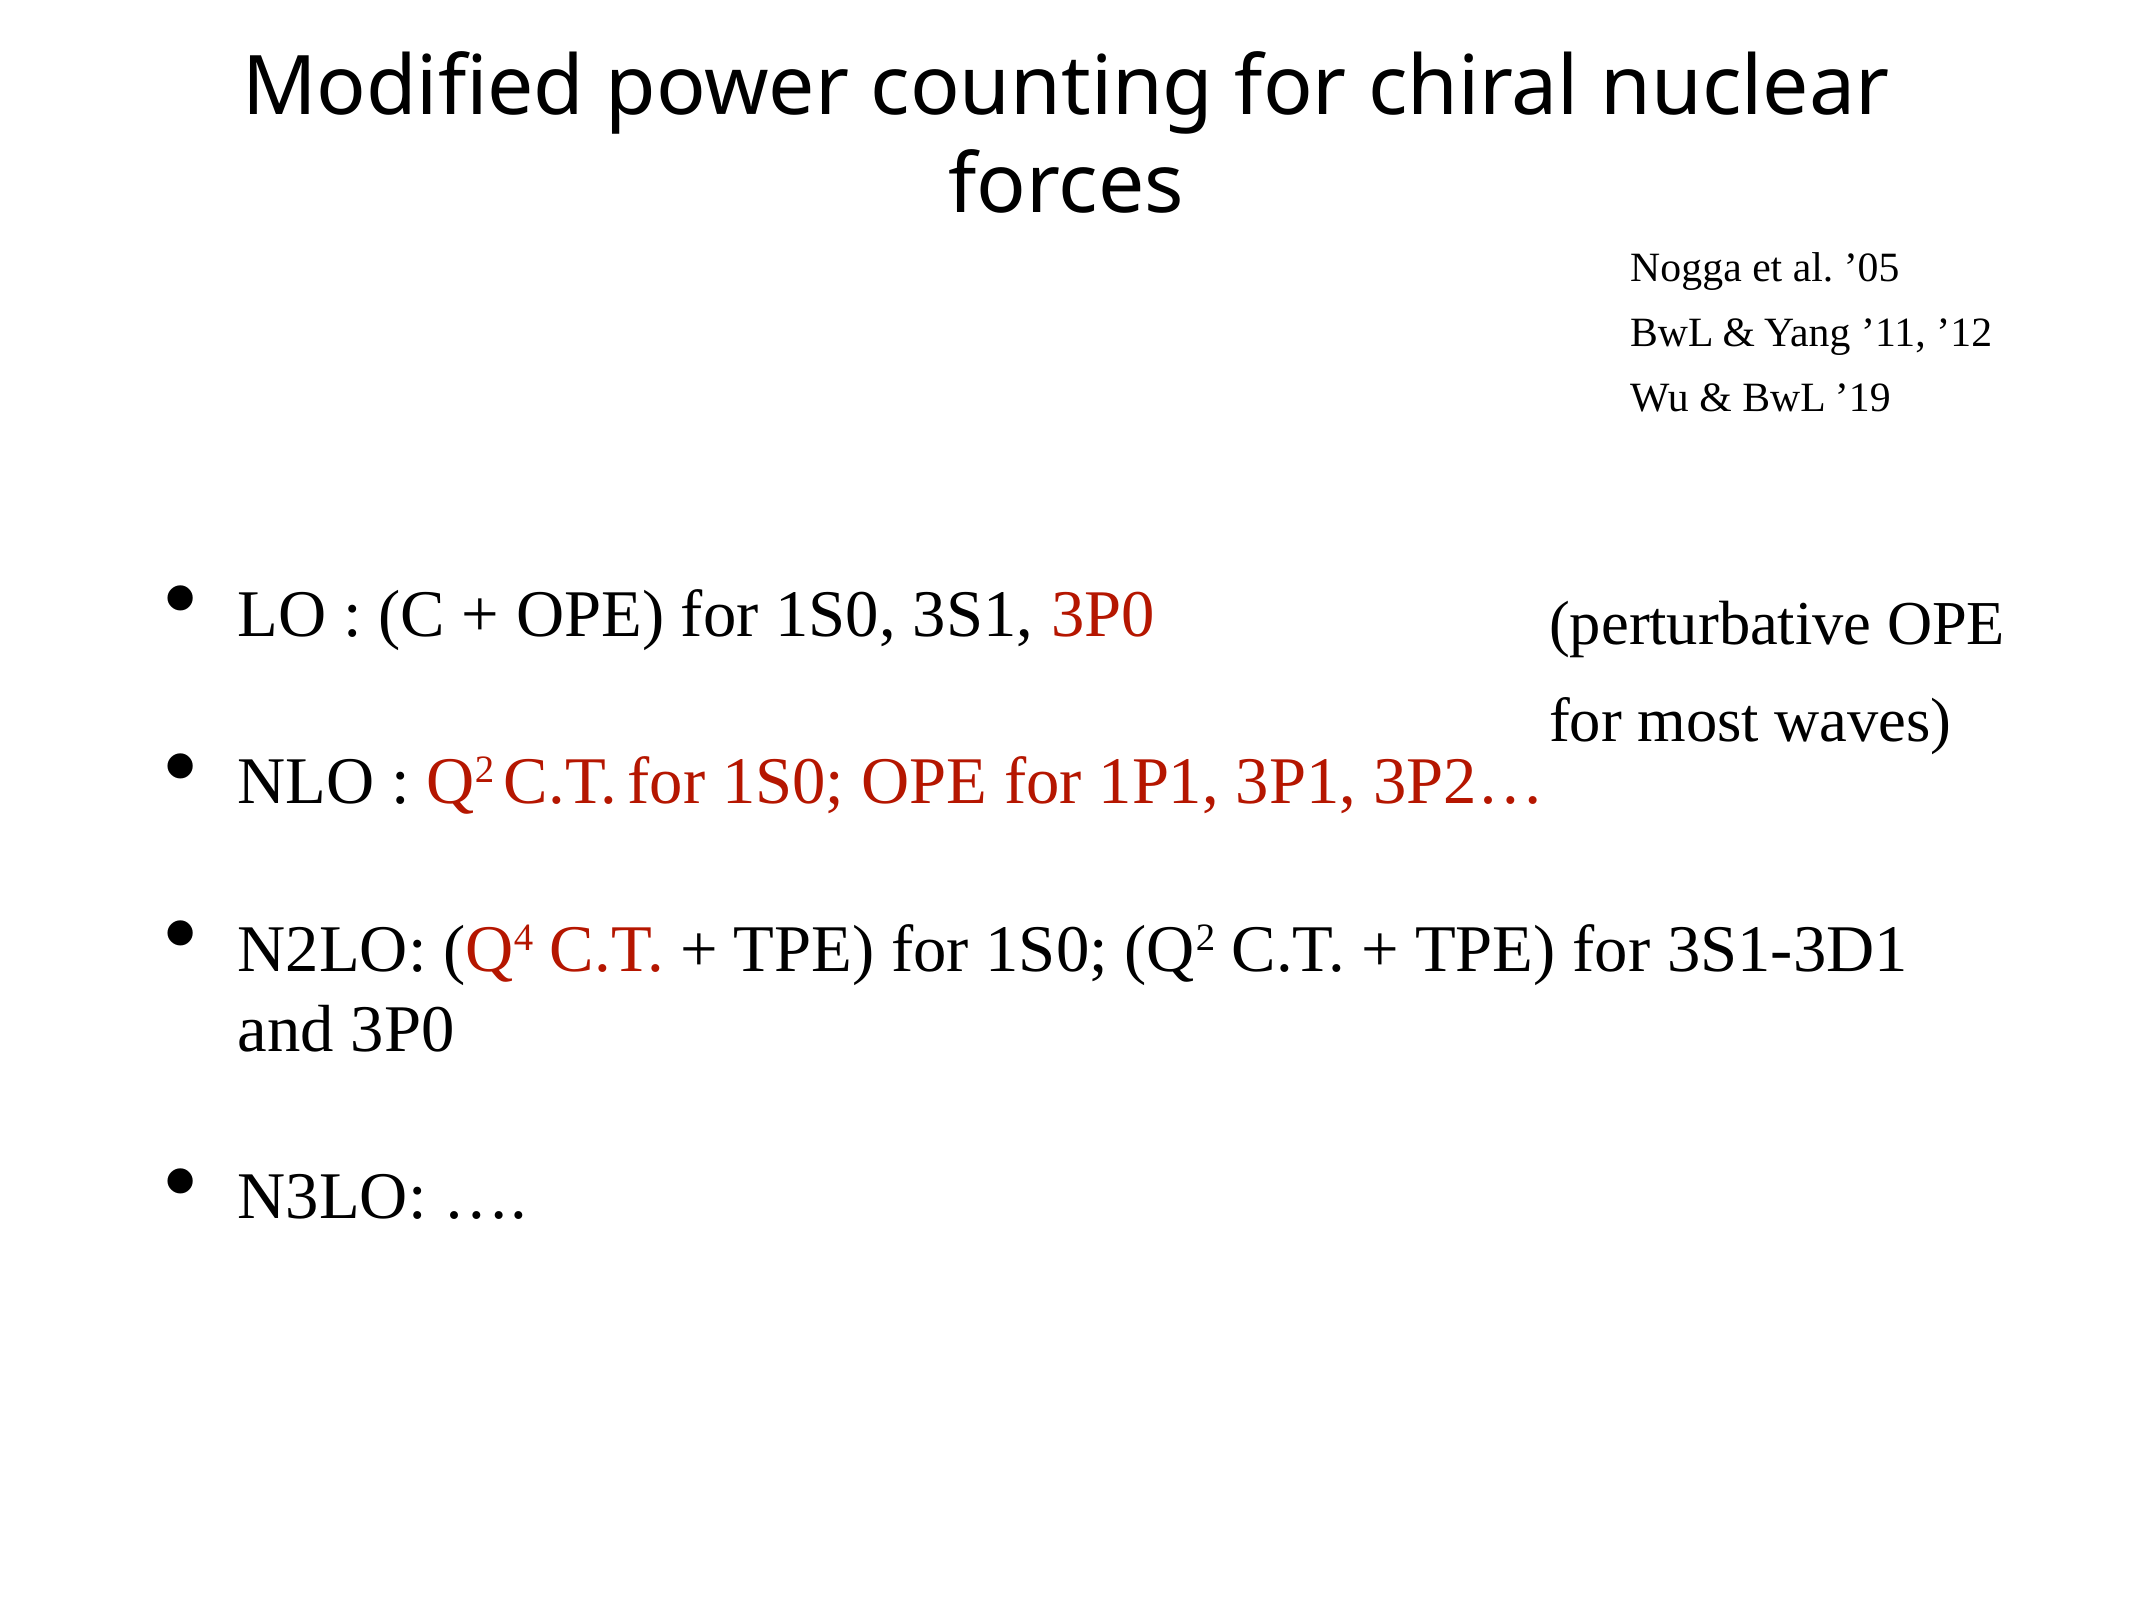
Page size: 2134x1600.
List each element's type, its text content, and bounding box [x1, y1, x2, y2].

title Modified power counting for chiral nuclear forces [155, 41, 1978, 221]
list LO : (C + OPE) for 1S0, 3S1, 3P0 NLO : Q2 C.T. for 1S0; OPE for 1P1, 3P1, 3P2… N2LO: (Q4 C.T. + TPE) for 1S0; (Q2 C.T. + TPE) for 3S1-3D1 and 3P0 N3LO: …. [155, 424, 1978, 1457]
text_box (perturbative OPE for most waves) [1540, 550, 2055, 763]
text_box Nogga et al. ’05 BwL & Yang ’11, ’12 Wu & BwL ’19 [1621, 216, 2012, 429]
